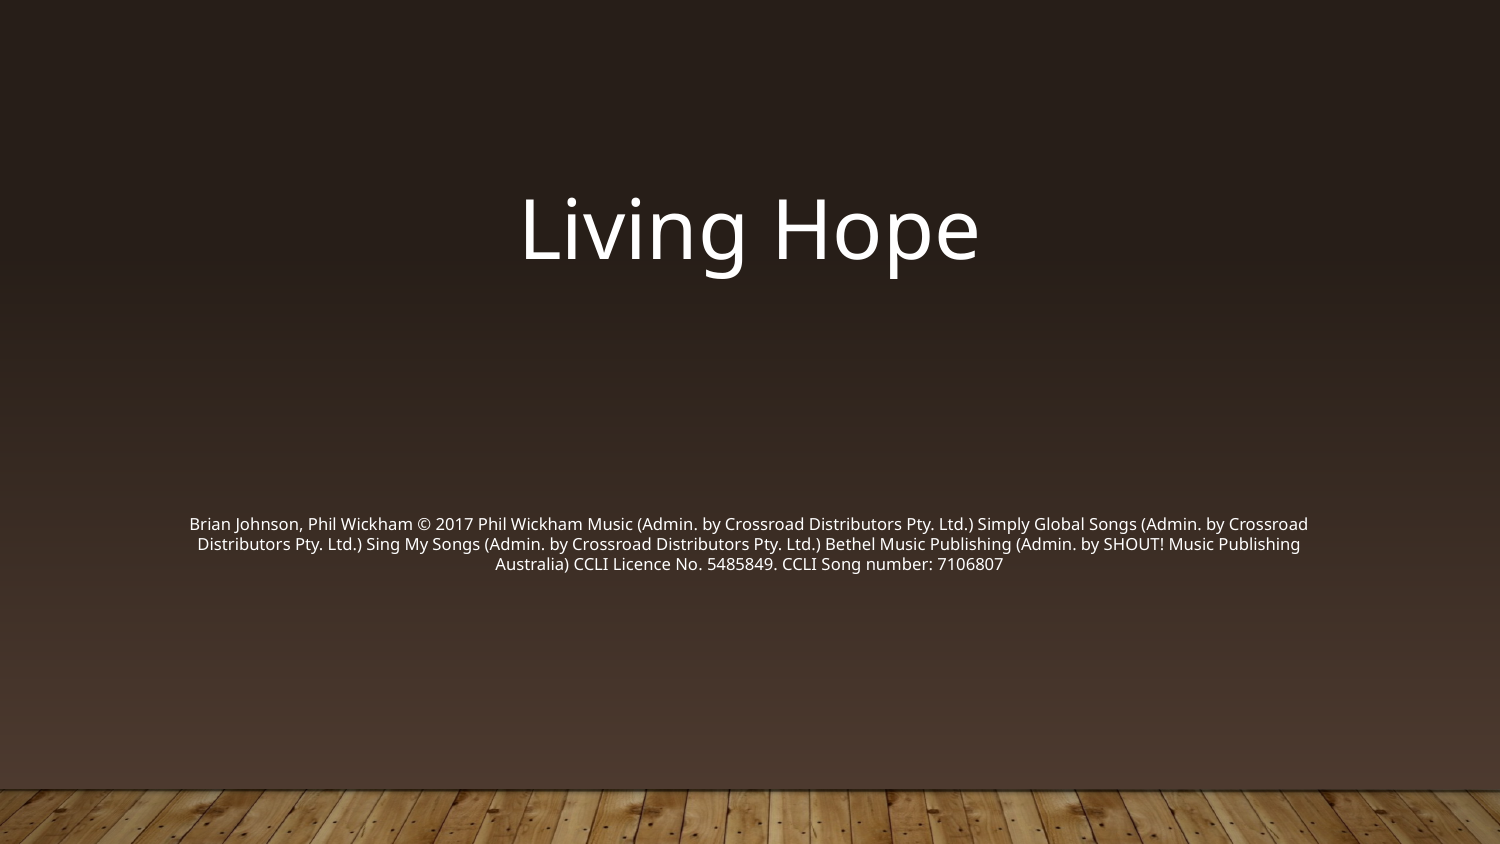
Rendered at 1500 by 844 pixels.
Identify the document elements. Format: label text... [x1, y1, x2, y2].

text_box Living Hope [149, 168, 1350, 284]
picture [0, 789, 1500, 844]
text_box Brian Johnson, Phil Wickham © 2017 Phil Wickham Music (Admin. by Crossroad Distributors Pty. Ltd.) Simply Global Songs (Admin. by Crossroad Distributors Pty. Ltd.) Sing My Songs (Admin. by Crossroad Distributors Pty. Ltd.) Bethel Music Publishing (Admin. by SHOUT! Music Publishing Australia) CCLI Licence No. 5485849. CCLI Song number: 7106807 [149, 506, 1350, 581]
